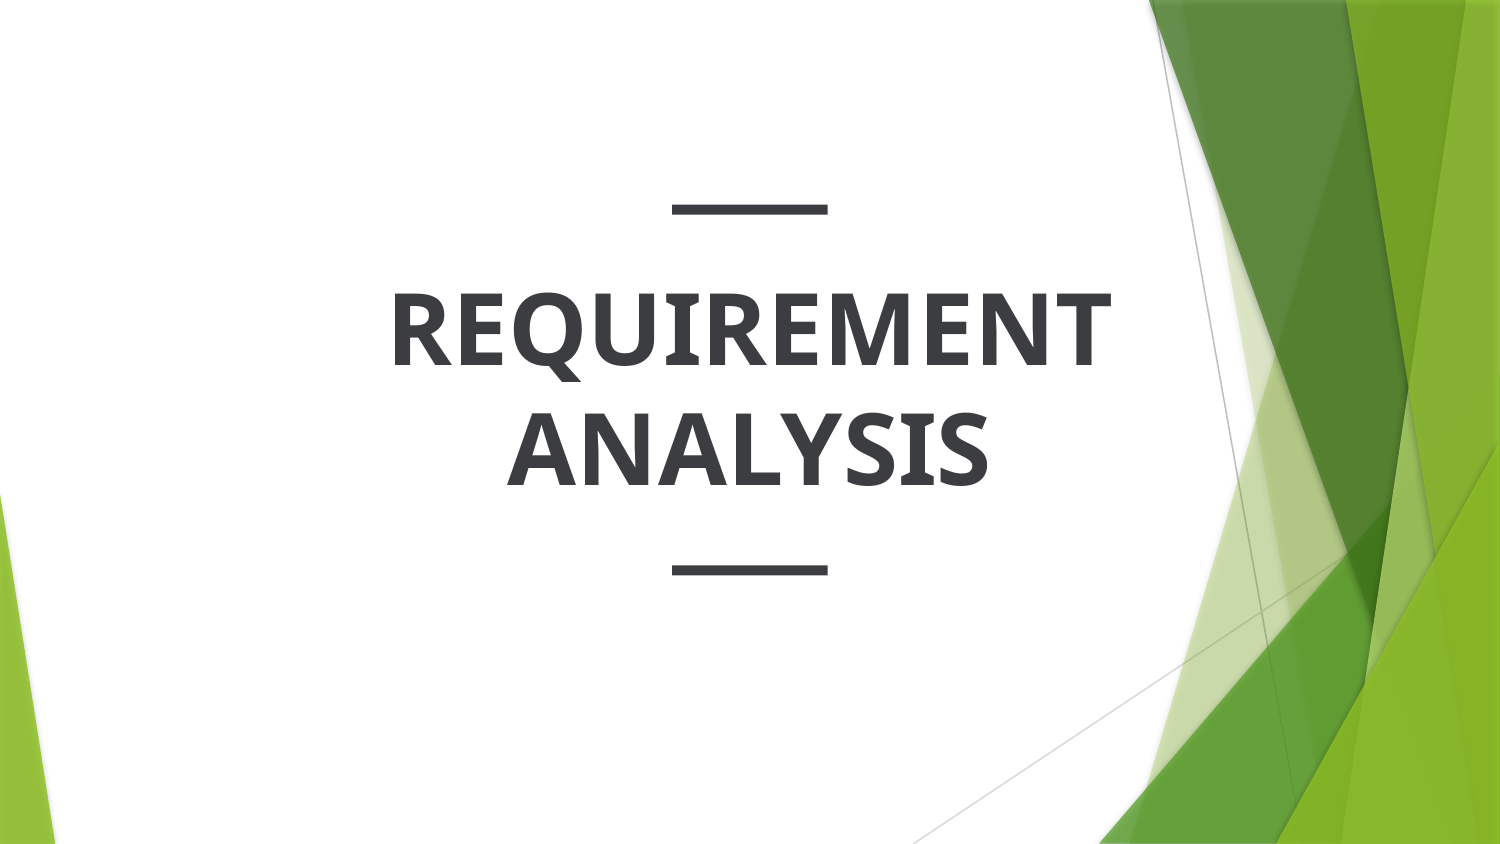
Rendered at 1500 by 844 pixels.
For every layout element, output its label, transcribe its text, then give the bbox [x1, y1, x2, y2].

text_box REQUIREMENT ANALYSIS [260, 254, 1240, 517]
text_box [672, 565, 828, 576]
text_box [672, 204, 828, 215]
